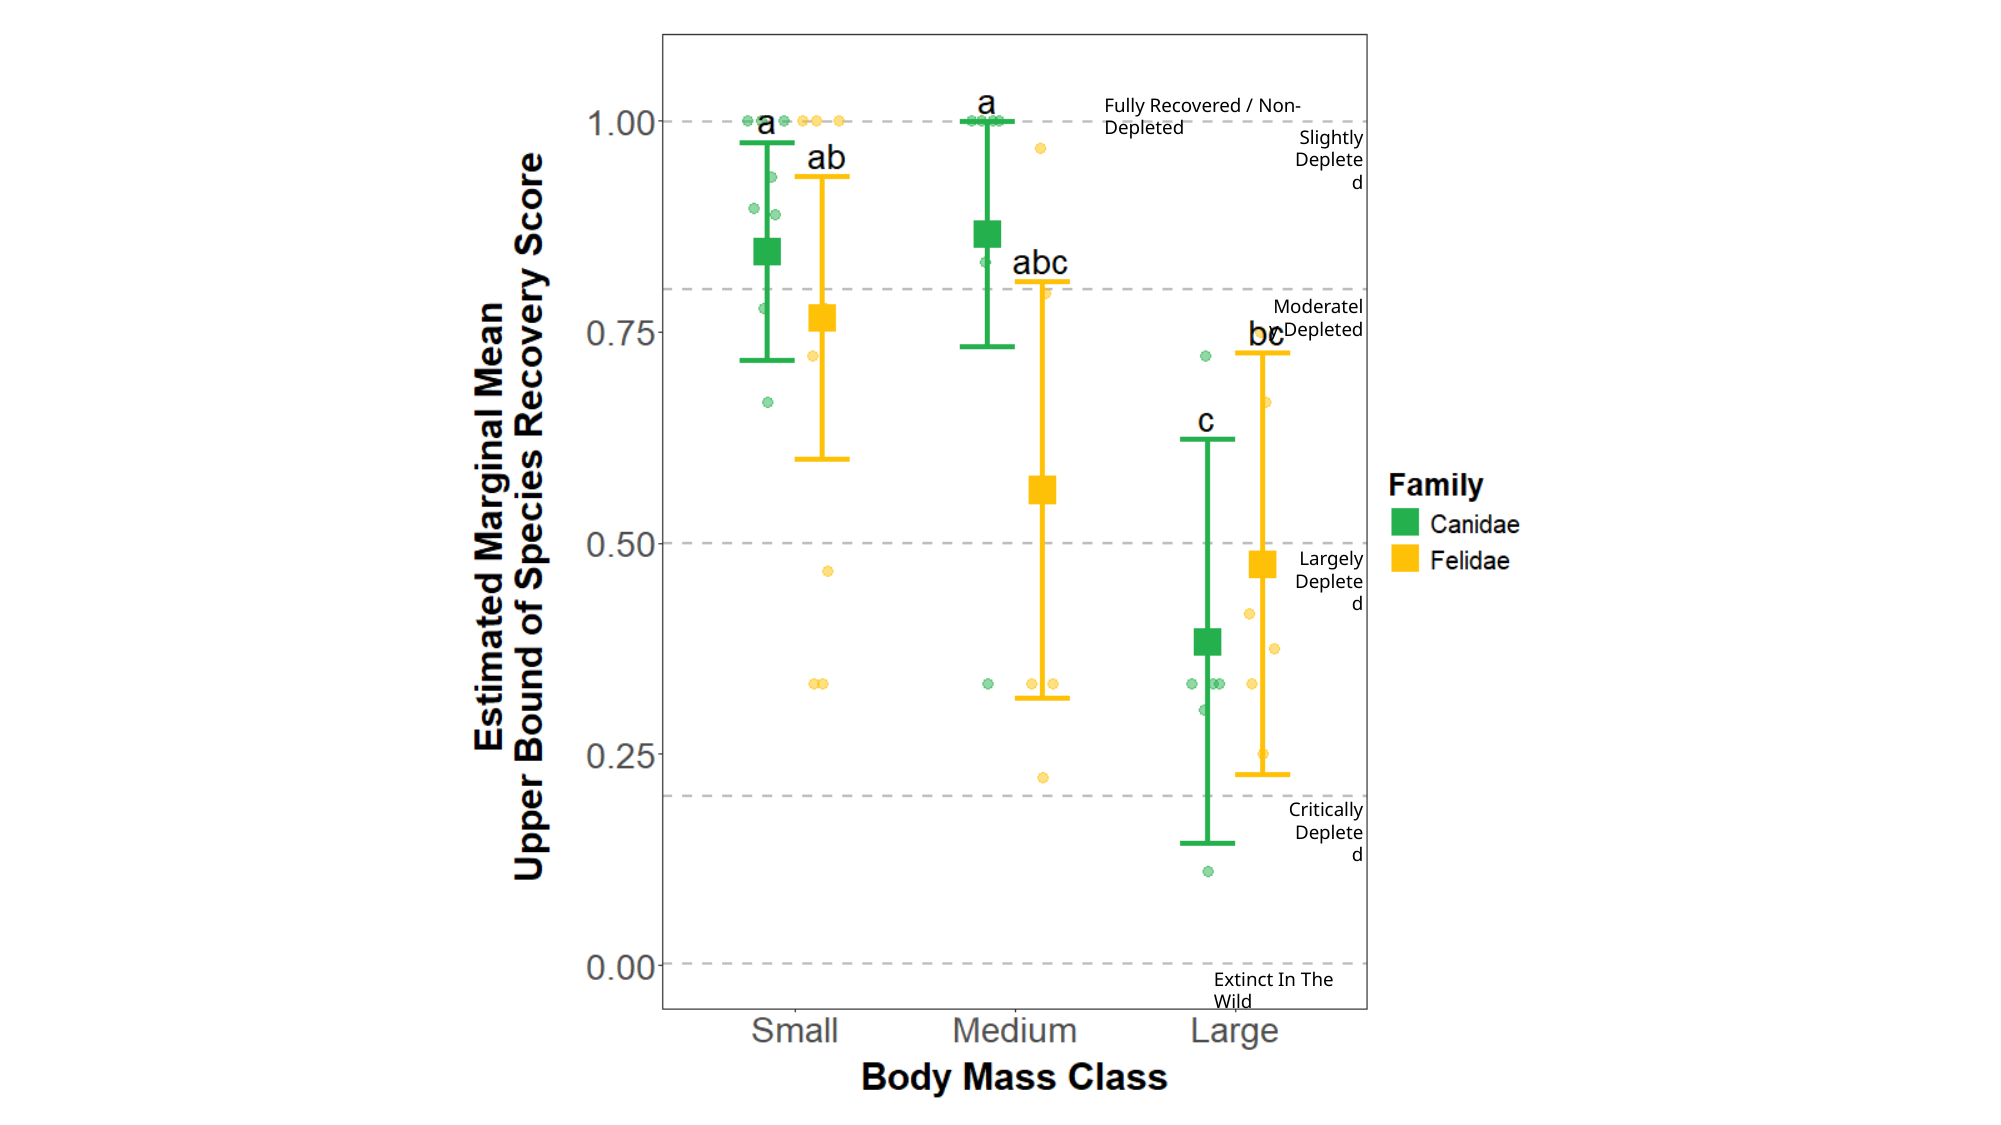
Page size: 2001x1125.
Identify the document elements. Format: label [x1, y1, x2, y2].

picture [436, 0, 1563, 1125]
